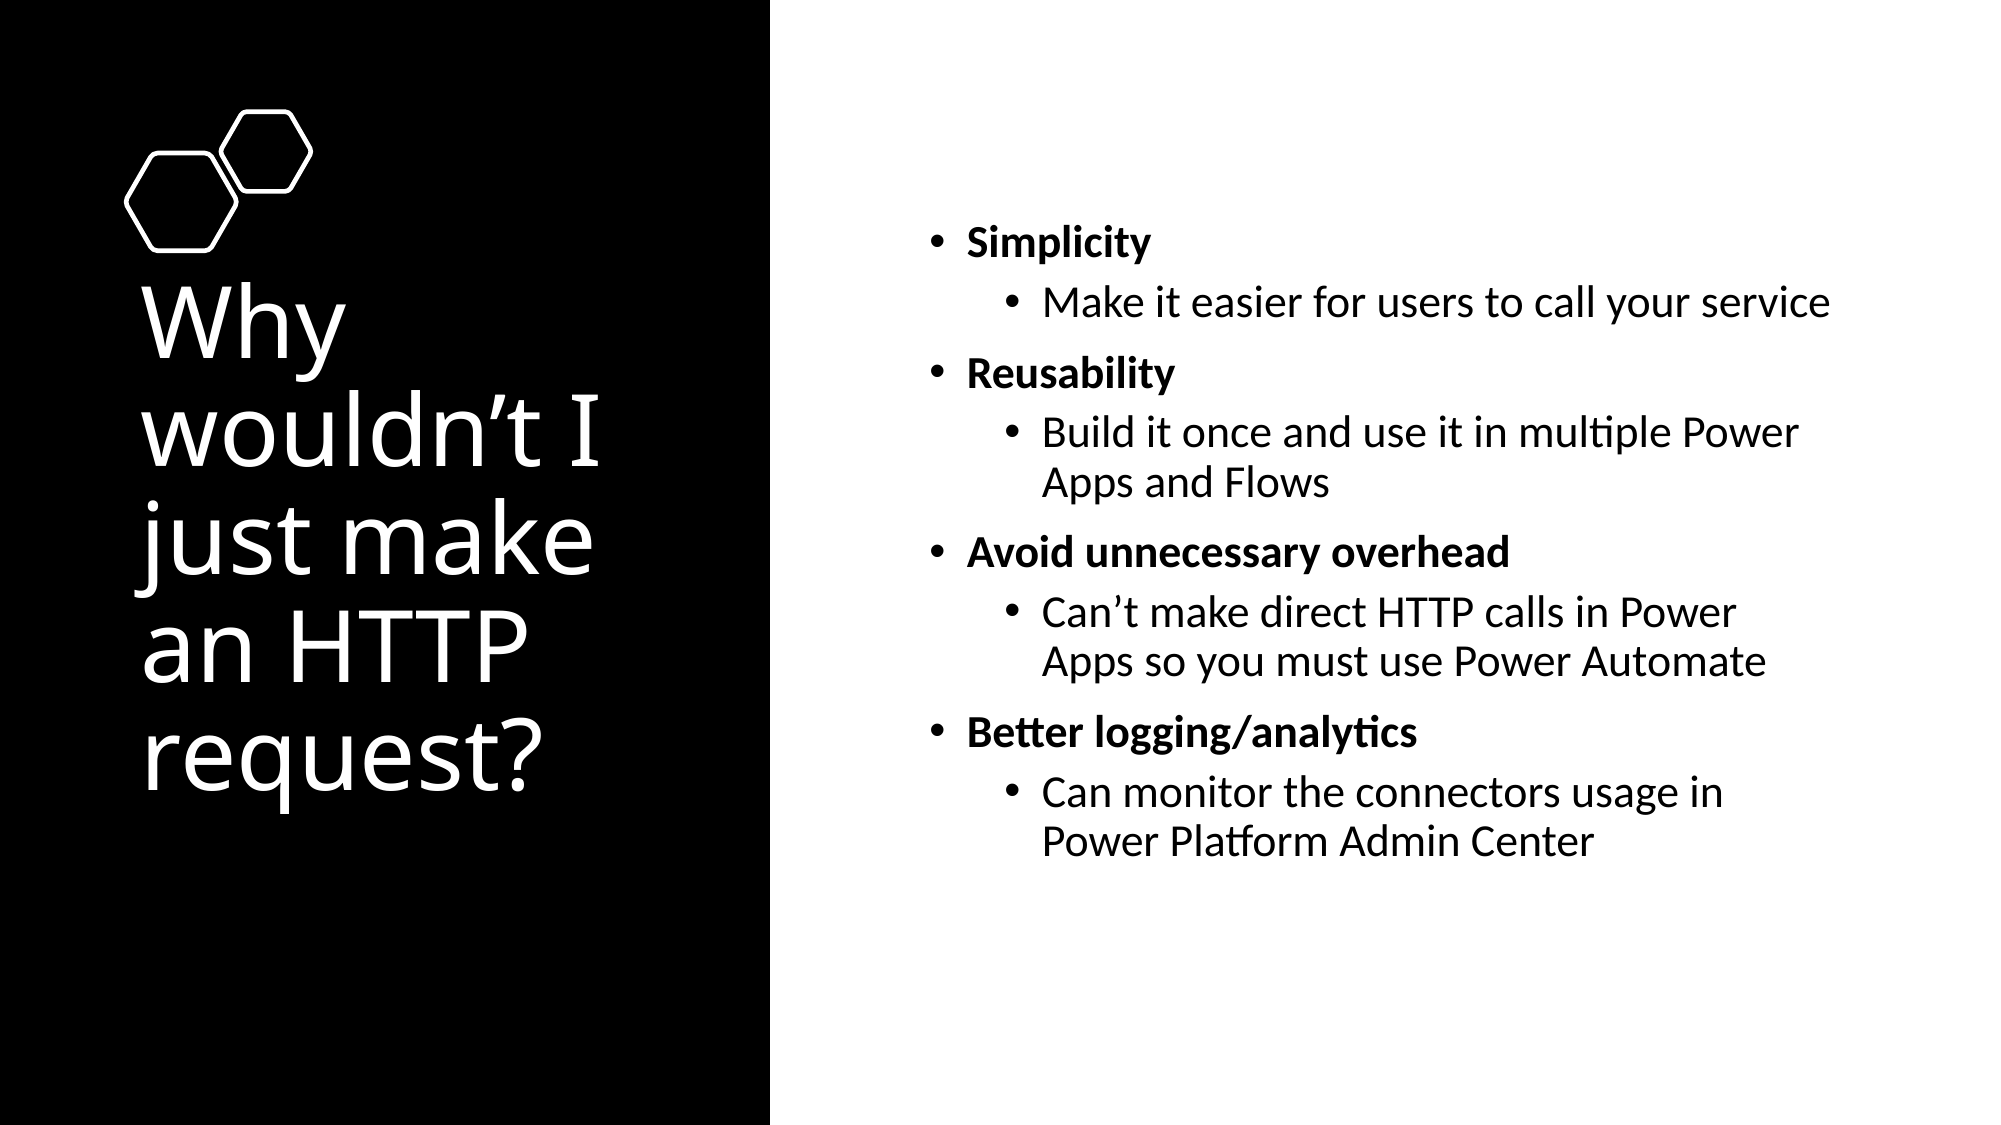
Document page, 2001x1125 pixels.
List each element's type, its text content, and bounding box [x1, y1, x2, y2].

list Simplicity Make it easier for users to call your service Reusability Build it once and use it in multiple Power Apps and Flows Avoid unnecessary overhead Can’t make direct HTTP calls in Power Apps so you must use Power Automate Better logging/analytics Can monitor the connectors usage in Power Platform Admin Center [914, 191, 1853, 894]
text_box [0, 0, 771, 1125]
text_box [771, 0, 2000, 1125]
title Why wouldn’t I just make an HTTP request? [125, 191, 714, 894]
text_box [125, 111, 311, 251]
